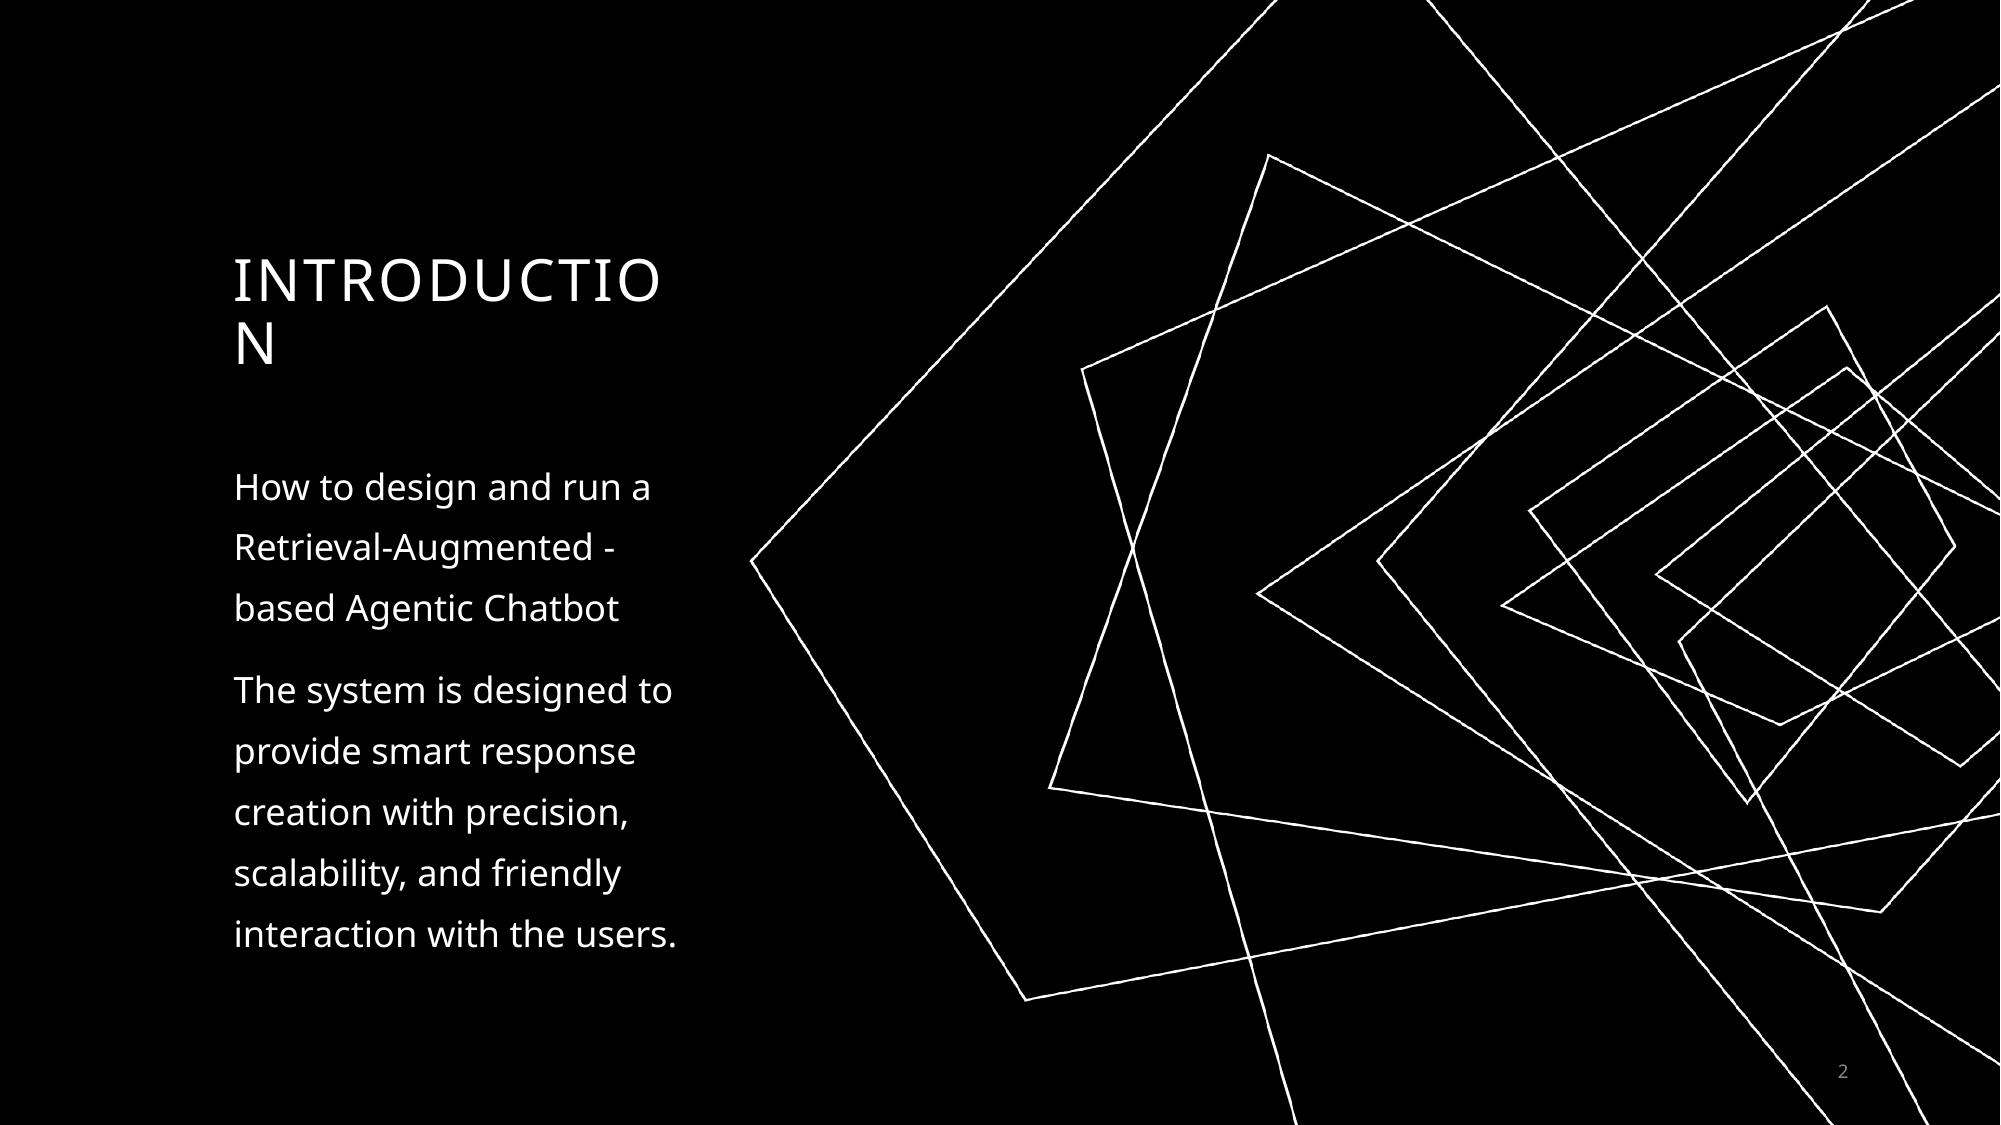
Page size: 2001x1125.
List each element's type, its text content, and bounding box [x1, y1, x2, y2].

slide_number 2 [1701, 1042, 1864, 1103]
picture [693, 0, 2000, 1125]
title Introduction [218, 167, 694, 385]
list How to design and run a Retrieval-Augmented -based Agentic Chatbot The system is designed to provide smart response creation with precision, scalability, and friendly interaction with the users. [218, 438, 694, 975]
